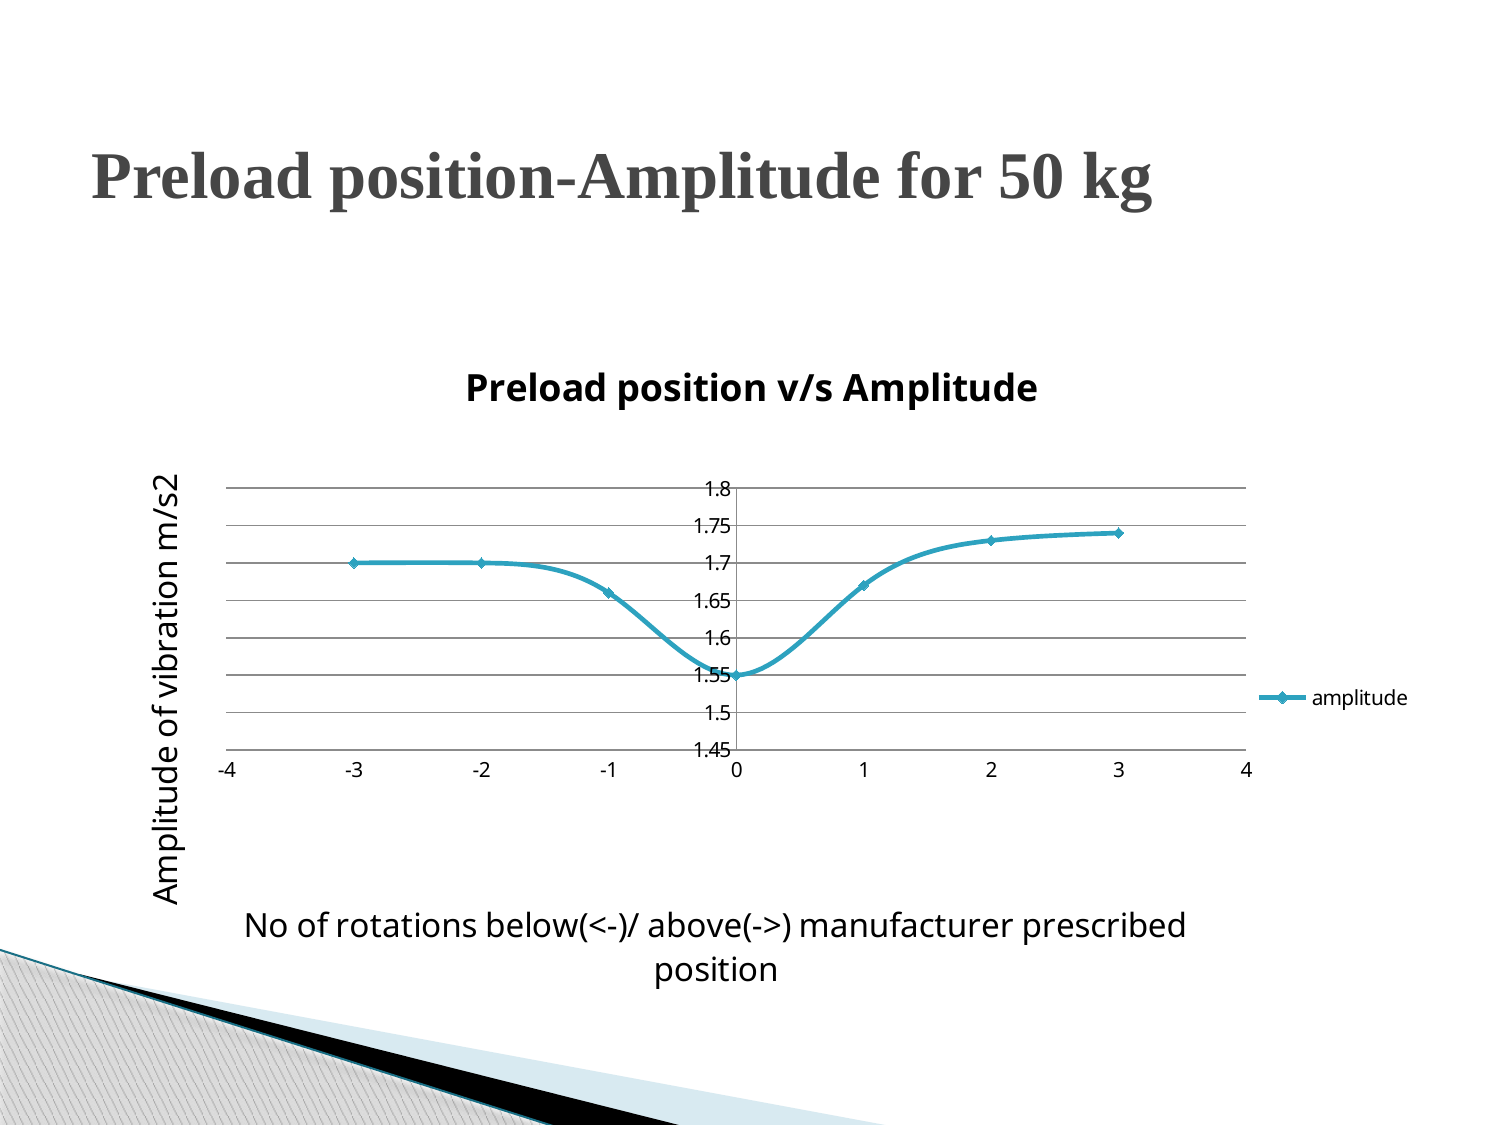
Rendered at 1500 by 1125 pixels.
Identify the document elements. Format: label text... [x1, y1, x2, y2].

chart [76, 325, 1427, 1069]
title Preload position-Amplitude for 50 kg [76, 78, 1427, 266]
